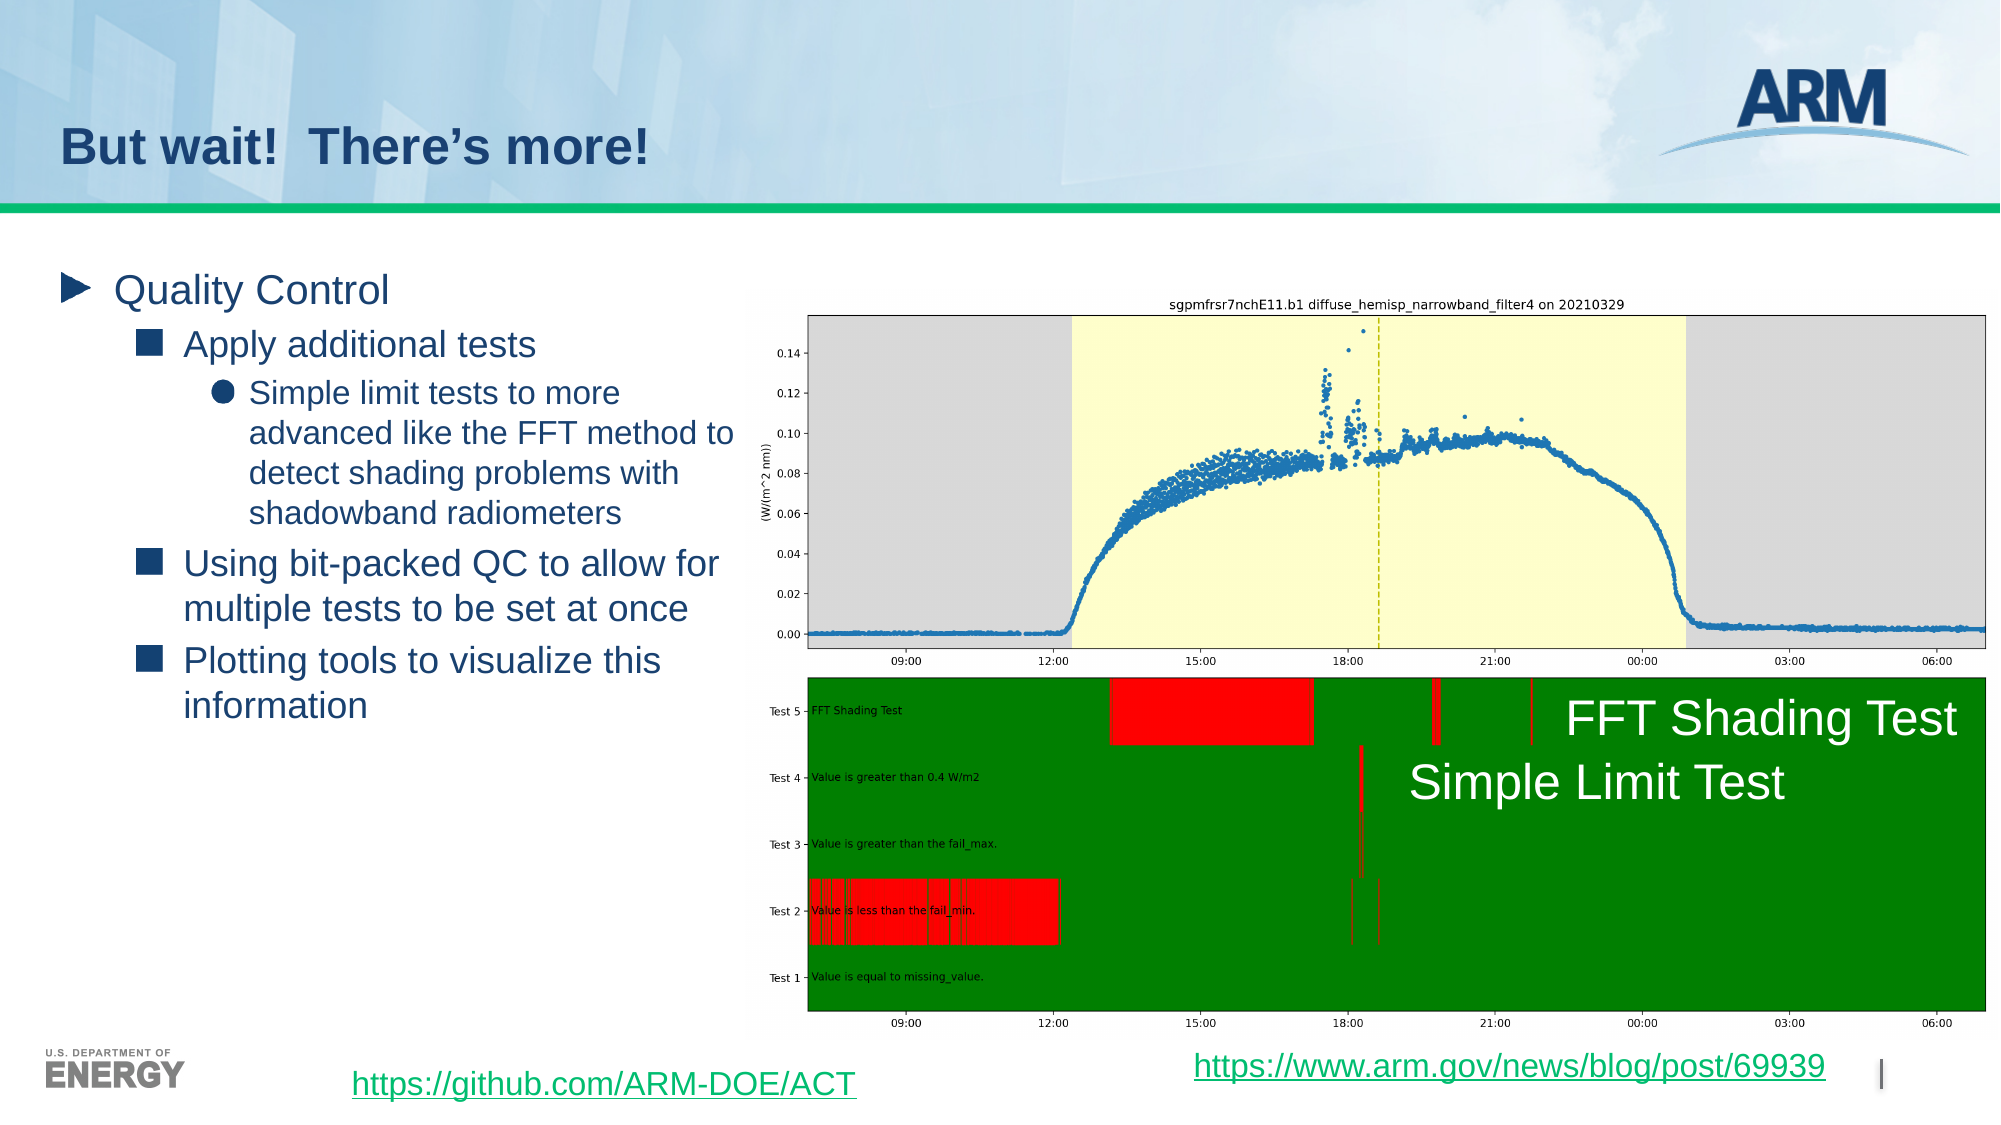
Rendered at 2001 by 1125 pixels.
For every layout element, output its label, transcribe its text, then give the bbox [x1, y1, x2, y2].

text_box https://www.arm.gov/news/blog/post/69939 [1178, 1047, 1842, 1092]
title But wait! There’s more! [60, 33, 1510, 176]
text_box https://github.com/ARM-DOE/ACT [336, 1055, 872, 1110]
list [745, 289, 1998, 1041]
list Quality Control Apply additional tests Simple limit tests to more advanced like the FFT method to detect shading problems with shadowband radiometers Using bit-packed QC to allow for multiple tests to be set at once Plotting tools to visualize this information [61, 262, 744, 1013]
picture [0, 0, 2000, 1125]
